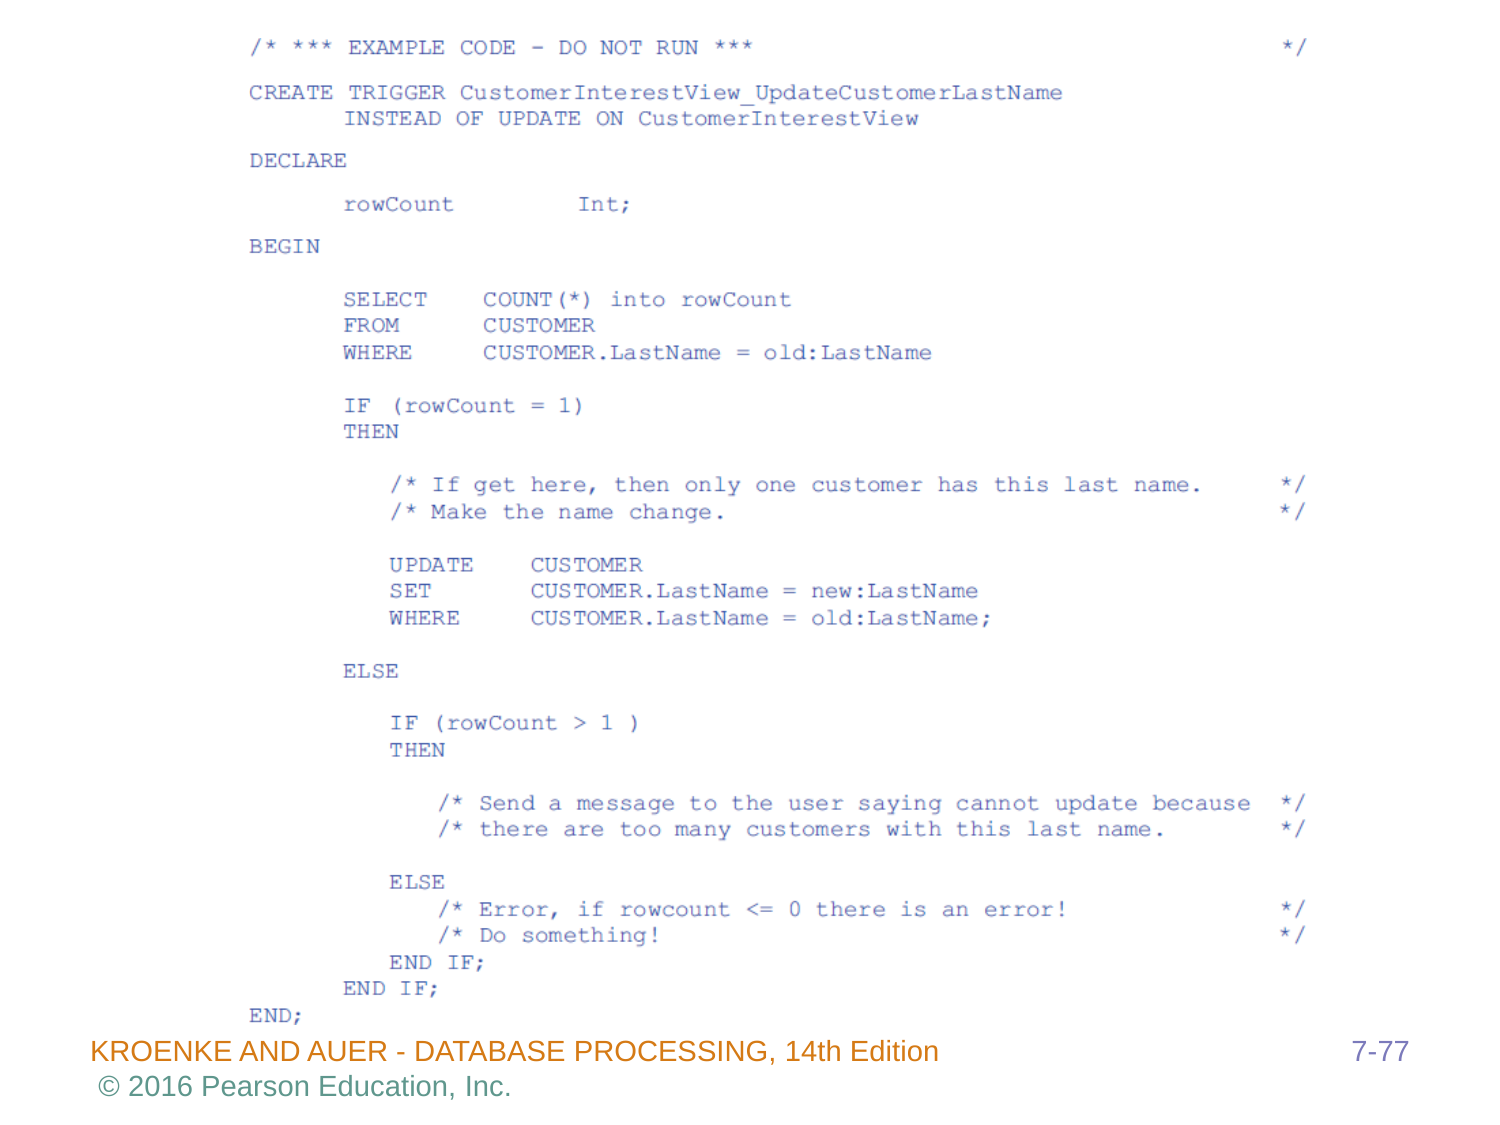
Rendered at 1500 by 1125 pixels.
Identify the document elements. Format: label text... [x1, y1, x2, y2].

footer KROENKE AND AUER - DATABASE PROCESSING, 14th Edition © 2016 Pearson Education, Inc. [74, 1024, 963, 1104]
slide_number 7-77 [1074, 1024, 1426, 1103]
picture [249, 38, 1308, 1025]
